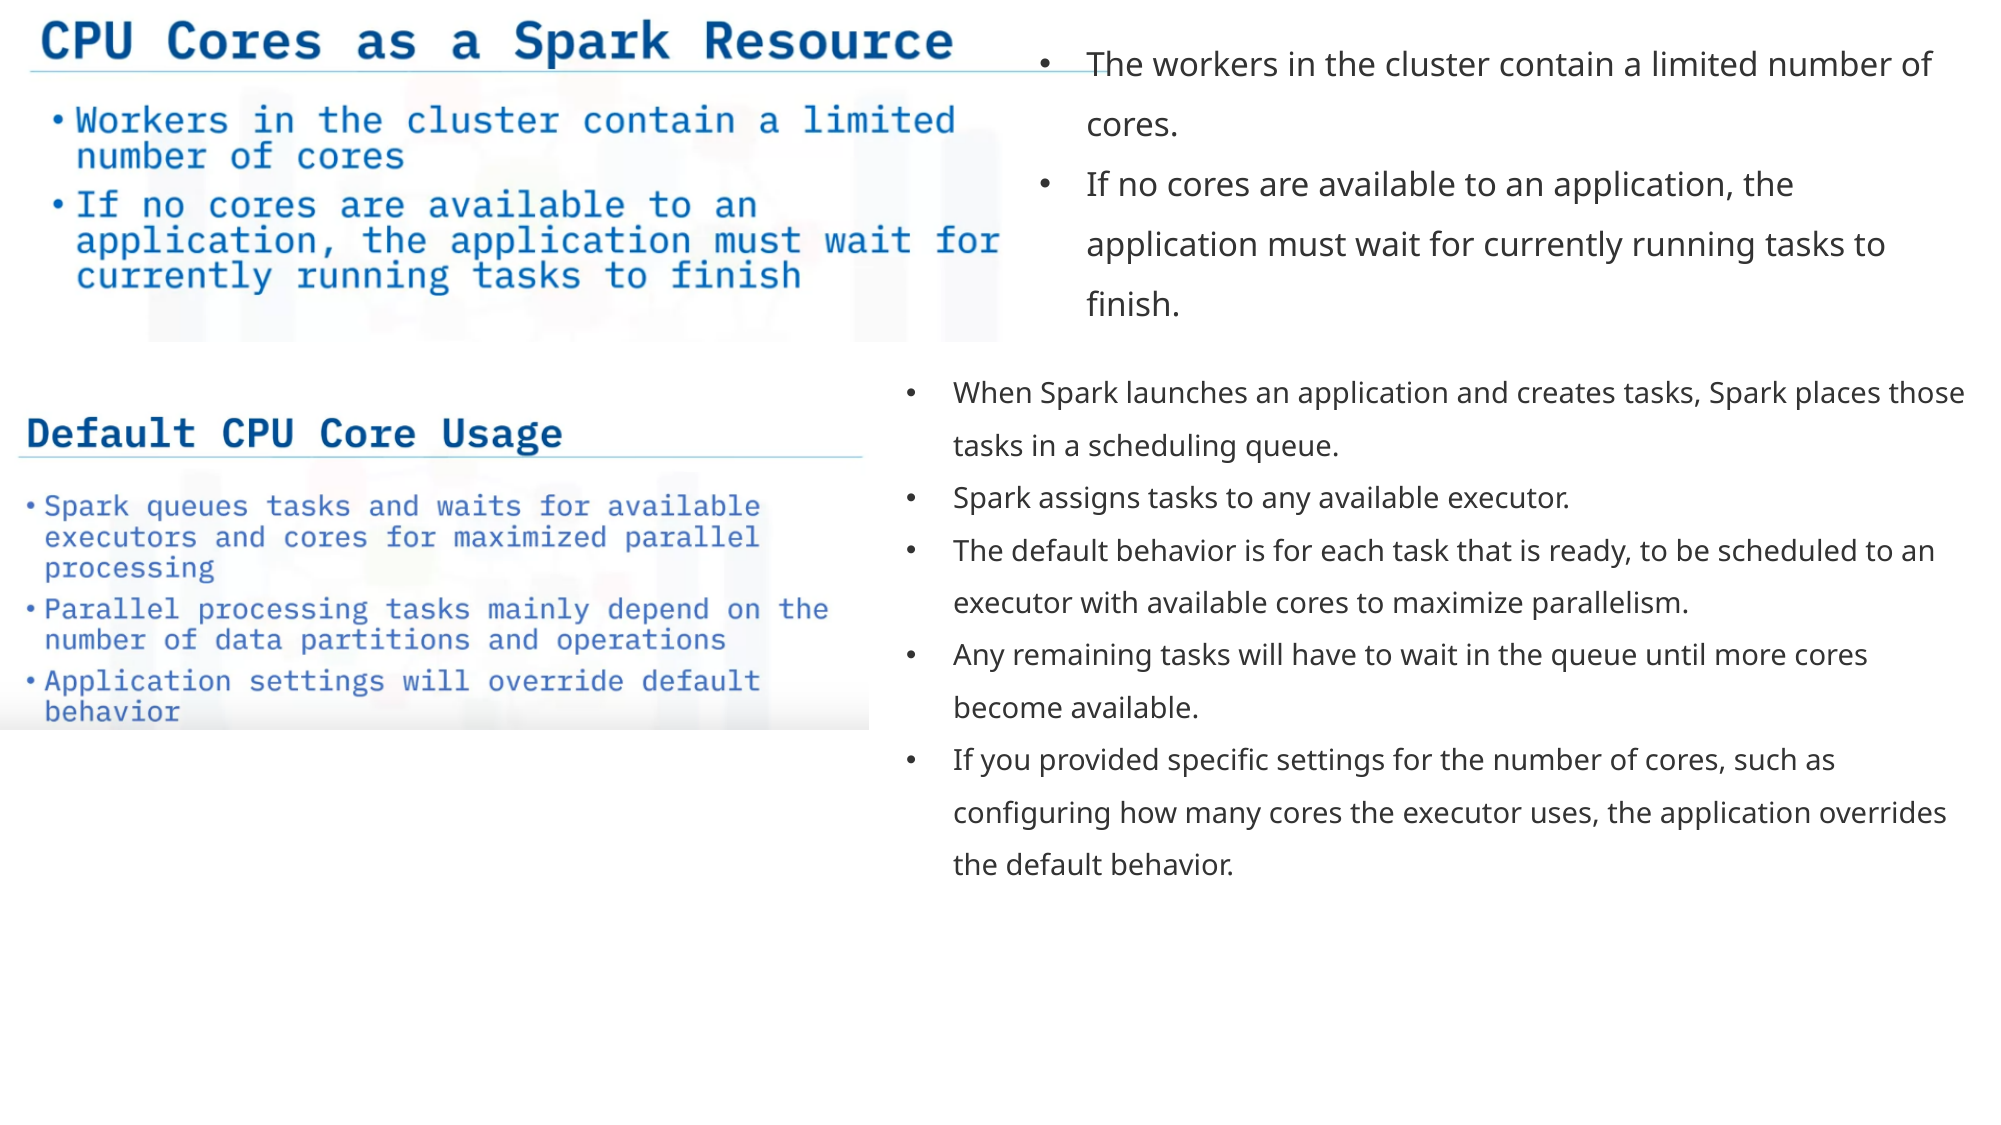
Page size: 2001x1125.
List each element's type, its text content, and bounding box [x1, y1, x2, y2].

text_box The workers in the cluster contain a limited number of cores. If no cores are available to an application, the application must wait for currently running tasks to finish. [1109, 15, 1988, 330]
picture [12, 0, 1109, 342]
picture [0, 395, 869, 730]
text_box When Spark launches an application and creates tasks, Spark places those tasks in a scheduling queue. Spark assigns tasks to any available executor. The default behavior is for each task that is ready, to be scheduled to an executor with available cores to maximize parallelism. Any remaining tasks will have to wait in the queue until more cores become available. If you provided specific settings for the number of cores, such as configuring how many cores the executor uses, the application overrides the default behavior. [891, 349, 2000, 889]
